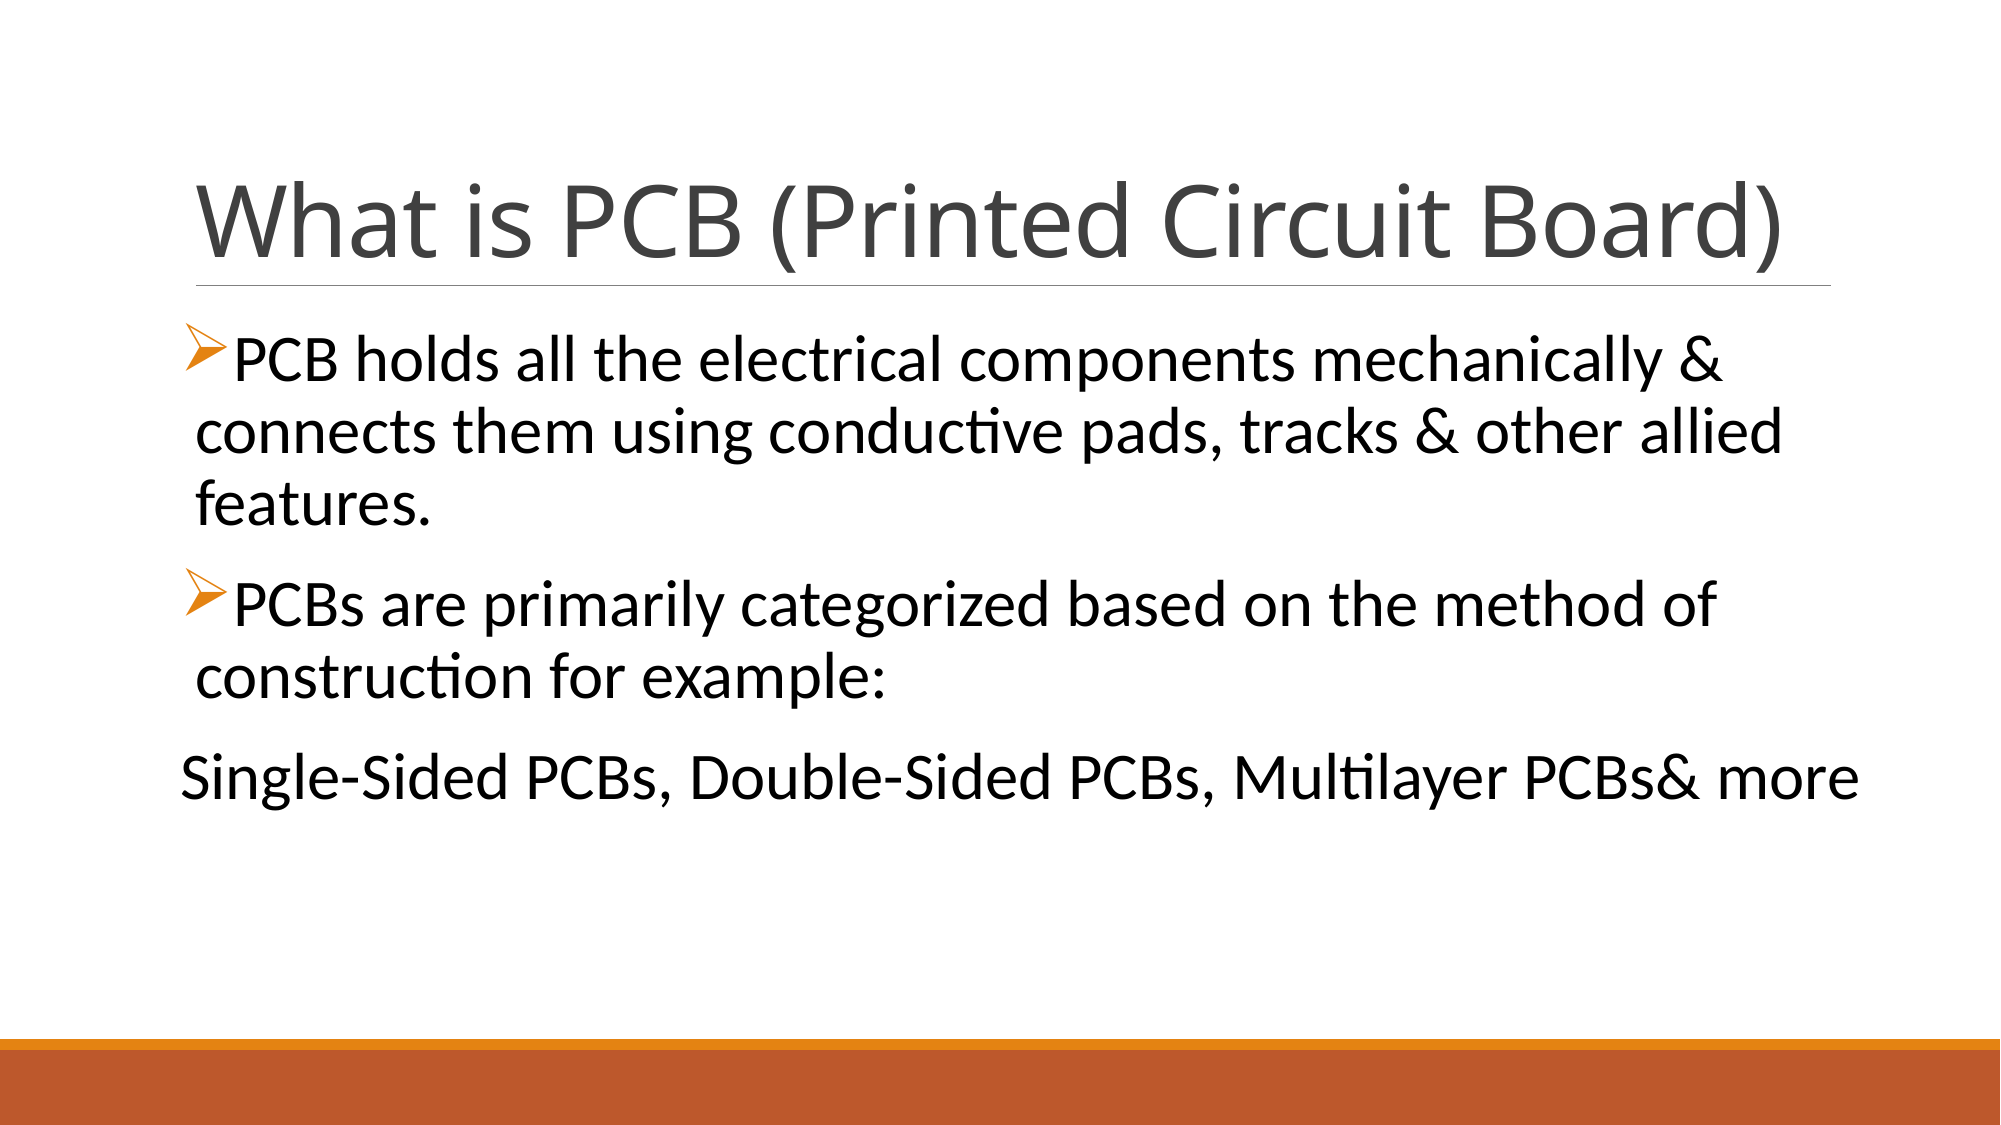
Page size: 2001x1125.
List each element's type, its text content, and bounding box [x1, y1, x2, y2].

list PCB holds all the electrical components mechanically & connects them using conductive pads, tracks & other allied features. PCBs are primarily categorized based on the method of construction for example: Single-Sided PCBs, Double-Sided PCBs, Multilayer PCBs& more [180, 316, 1905, 1030]
title What is PCB (Printed Circuit Board) [180, 47, 1830, 285]
